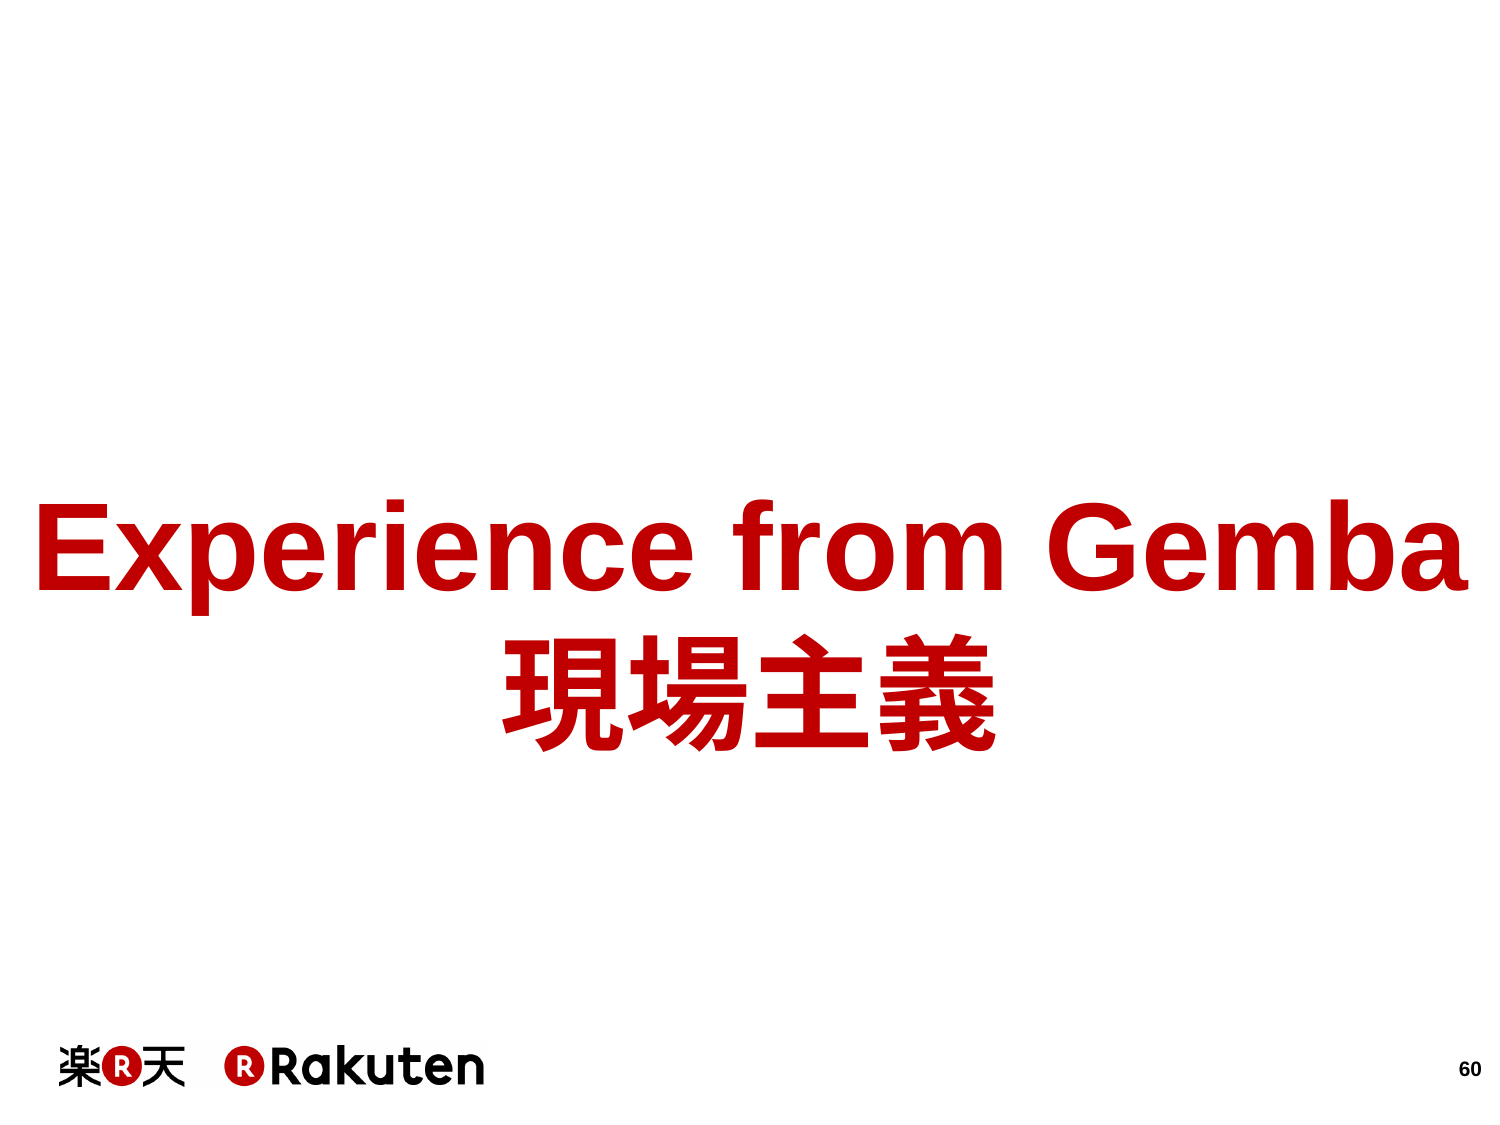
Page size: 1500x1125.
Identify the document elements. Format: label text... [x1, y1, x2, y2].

text_box Experience from Gemba 現場主義 [0, 195, 1500, 1035]
picture [53, 1039, 491, 1093]
